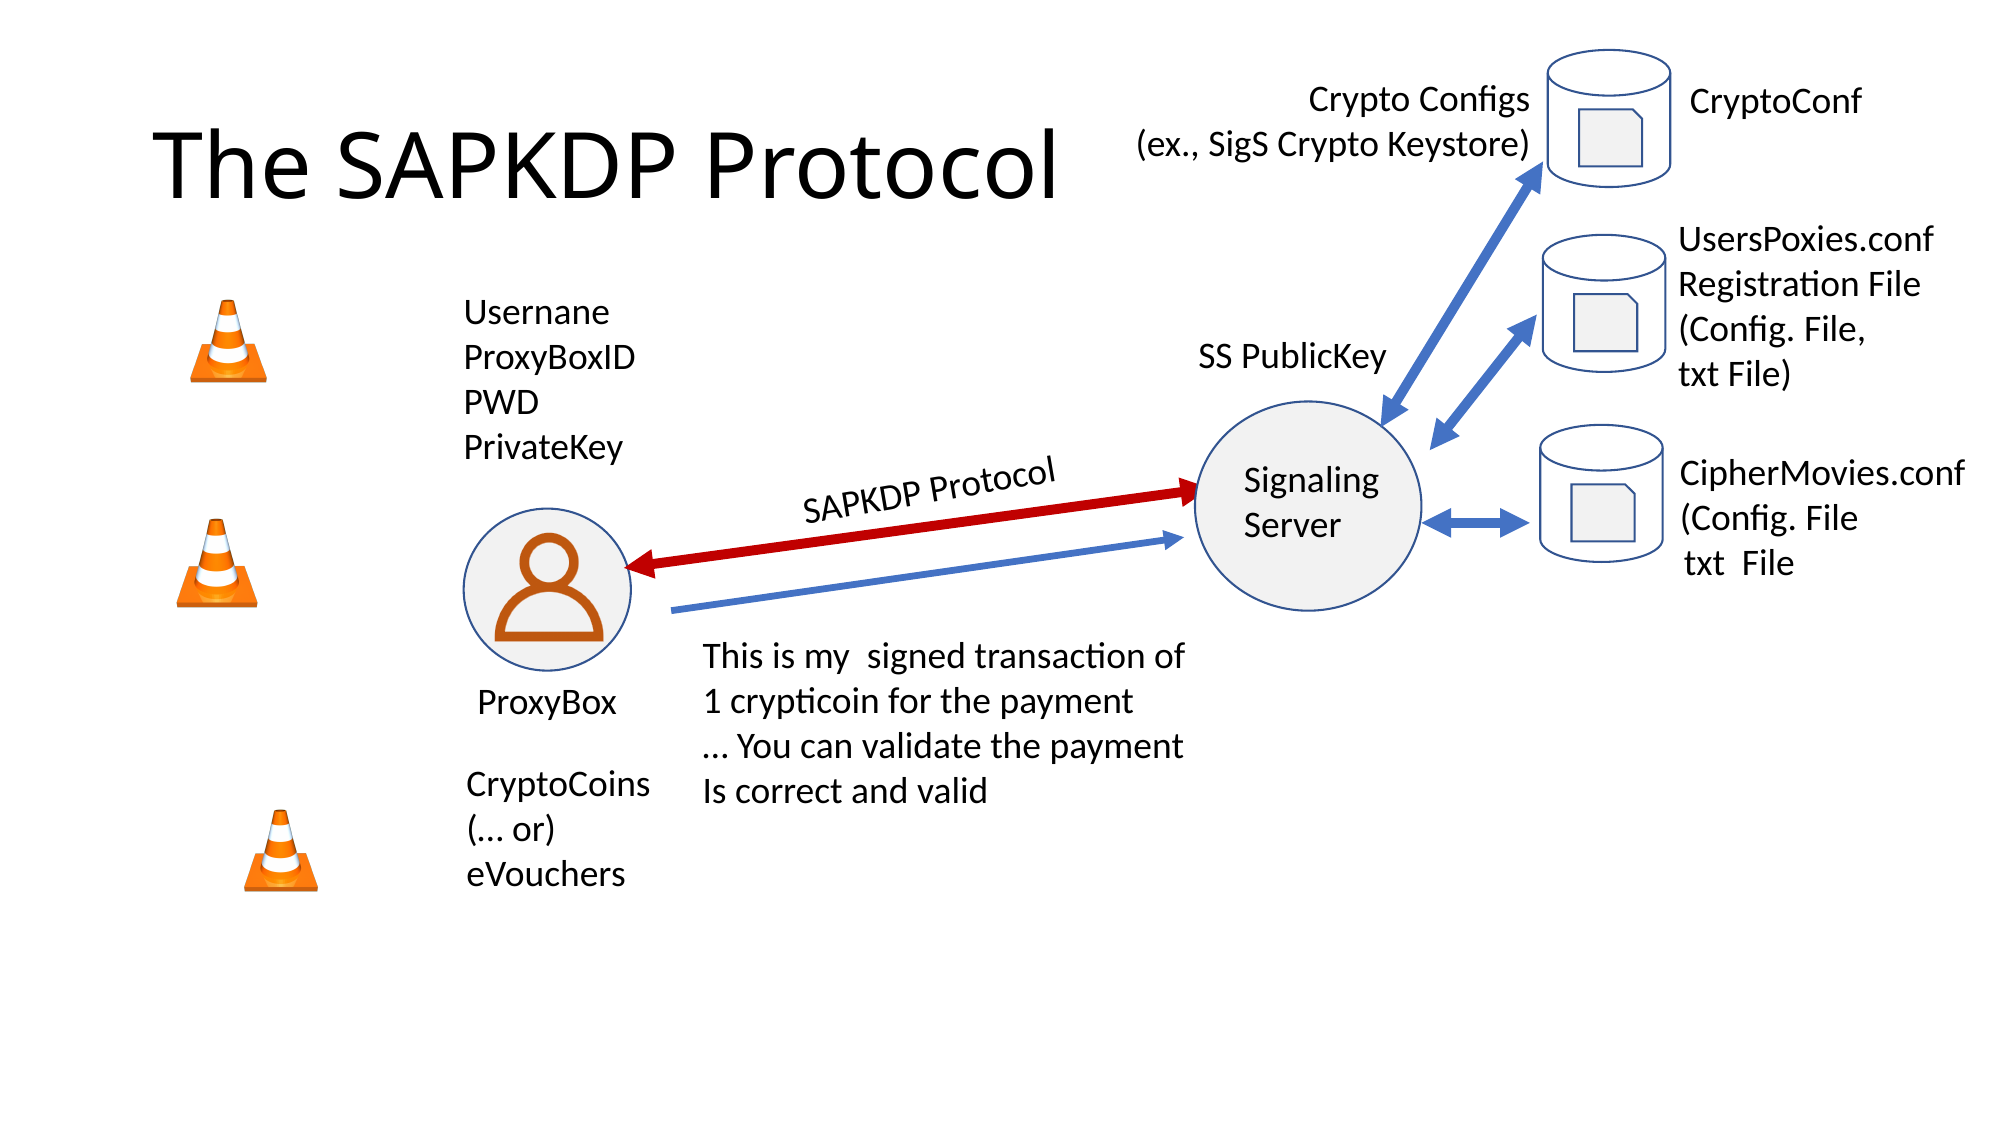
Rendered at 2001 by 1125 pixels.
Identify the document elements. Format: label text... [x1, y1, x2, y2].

text_box SAPKDP Protocol [783, 434, 1074, 488]
picture [186, 299, 271, 384]
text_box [671, 537, 1118, 611]
text_box ProxyBox [462, 669, 632, 729]
text_box [516, 666, 579, 672]
text_box [462, 558, 469, 621]
picture [240, 809, 323, 892]
picture [469, 508, 628, 666]
text_box This is my signed transaction of 1 crypticoin for the payment … You can validate the payment Is correct and valid [687, 623, 1202, 819]
text_box [628, 570, 632, 615]
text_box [623, 488, 1118, 568]
text_box Usernane ProxyBoxID PWD PrivateKey [448, 279, 651, 475]
picture [172, 518, 262, 608]
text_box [1118, 49, 1983, 611]
text_box CryptoCoins (… or) eVouchers [451, 751, 666, 902]
title The SAPKDP Protocol [137, 59, 1118, 278]
